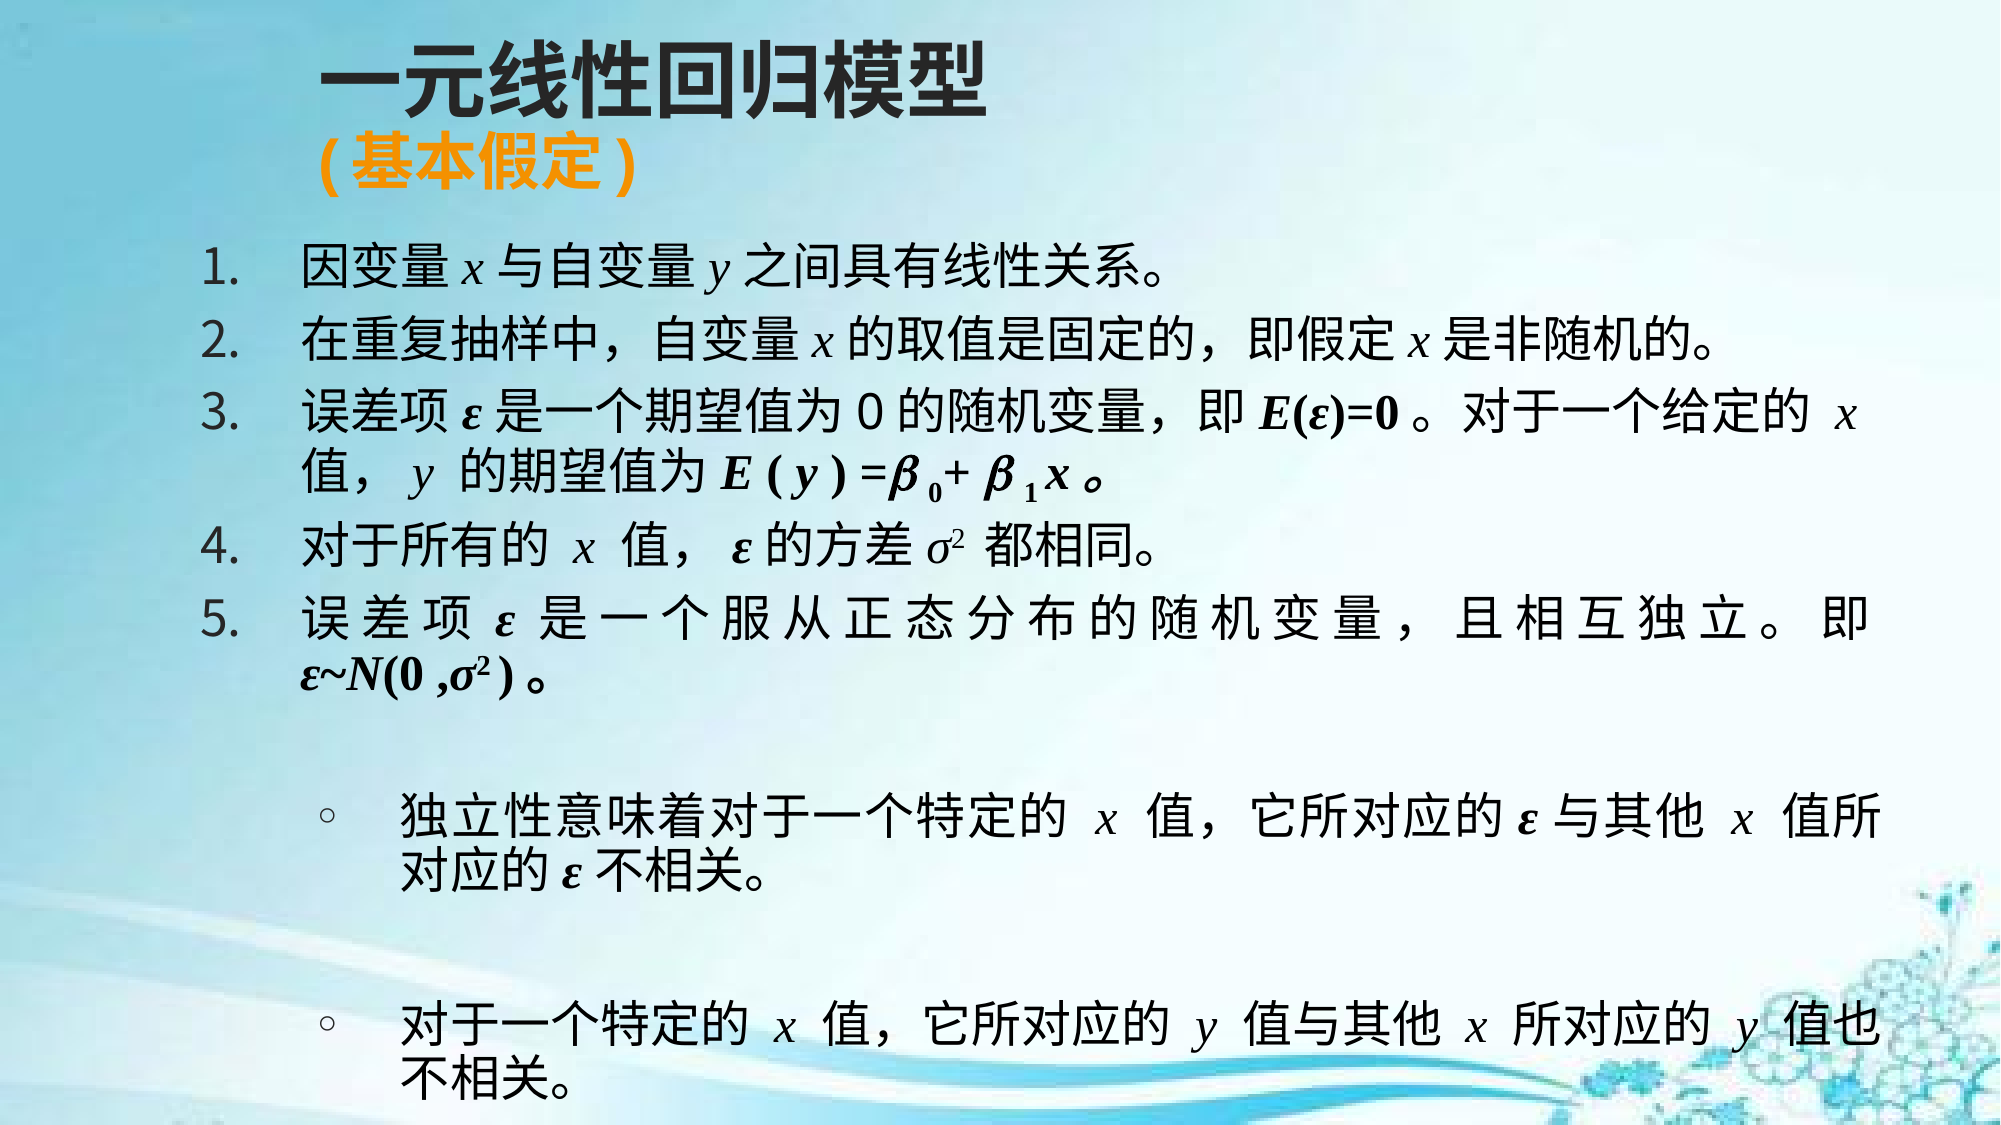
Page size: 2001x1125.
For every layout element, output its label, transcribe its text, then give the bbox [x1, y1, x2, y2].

list 因变量x与自变量y之间具有线性关系。 在重复抽样中，自变量x的取值是固定的，即假定x是非随机的。 误差项ε是一个期望值为0的随机变量，即E(ε)=0。对于一个给定的 x 值，y 的期望值为E ( y ) = 0+  1 x。 对于所有的 x 值，ε的方差σ2 都相同。 误差项ε是一个服从正态分布的随机变量，且相互独立。即ε~N(0 ,σ2 )。 独立性意味着对于一个特定的 x 值，它所对应的ε与其他 x 值所对应的ε不相关。 对于一个特定的 x 值，它所对应的 y 值与其他 x 所对应的 y 值也不相关。 [184, 233, 1898, 1125]
picture [0, 0, 2001, 1125]
title 一元线性回归模型 (基本假定) [303, 30, 1454, 206]
